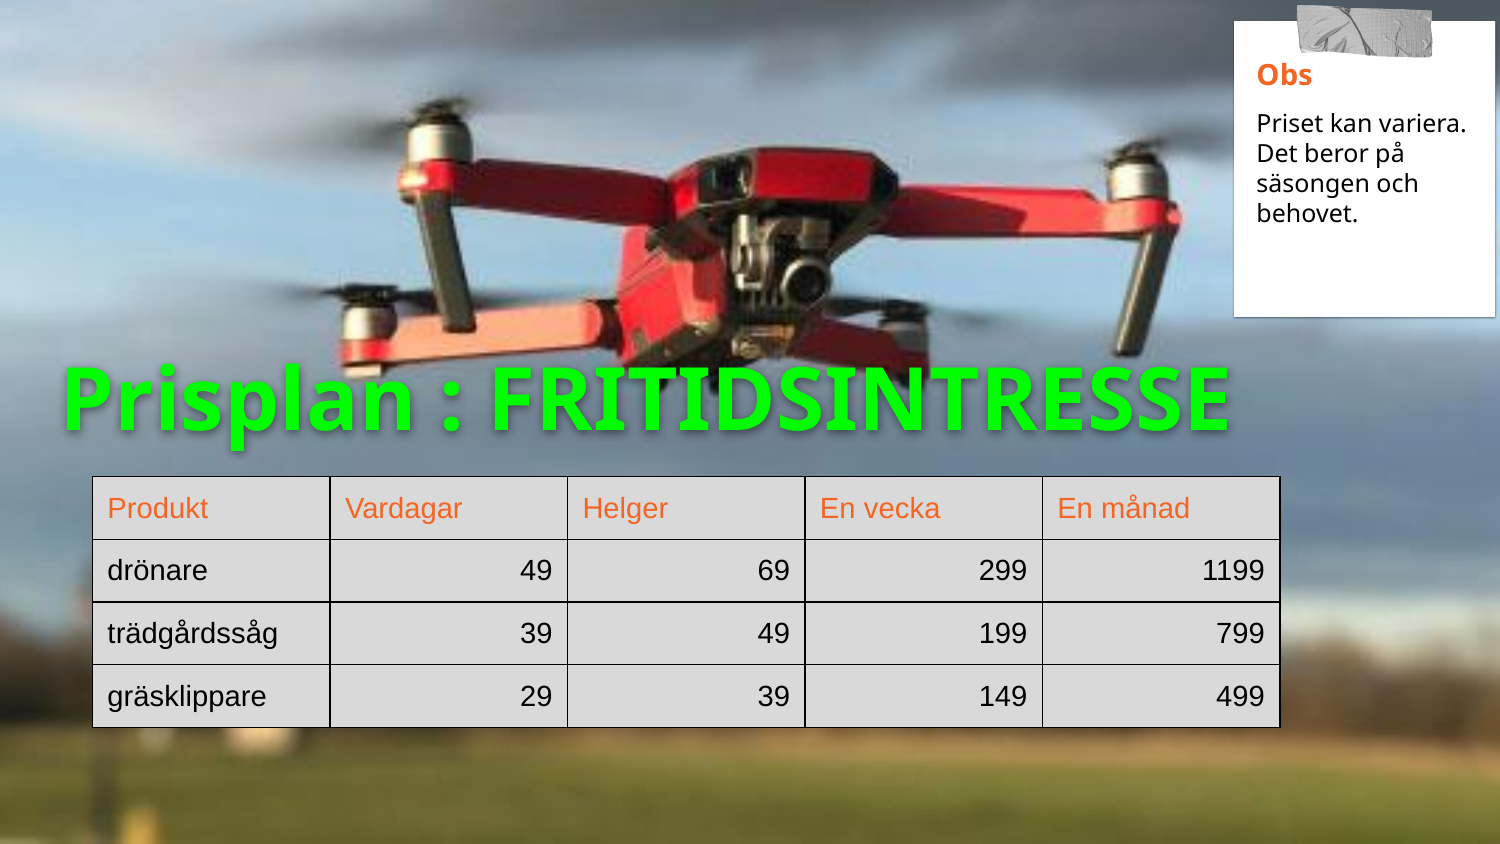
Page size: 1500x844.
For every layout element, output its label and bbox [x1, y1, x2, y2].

text_box [1223, 4, 1500, 329]
picture [0, 0, 1500, 844]
